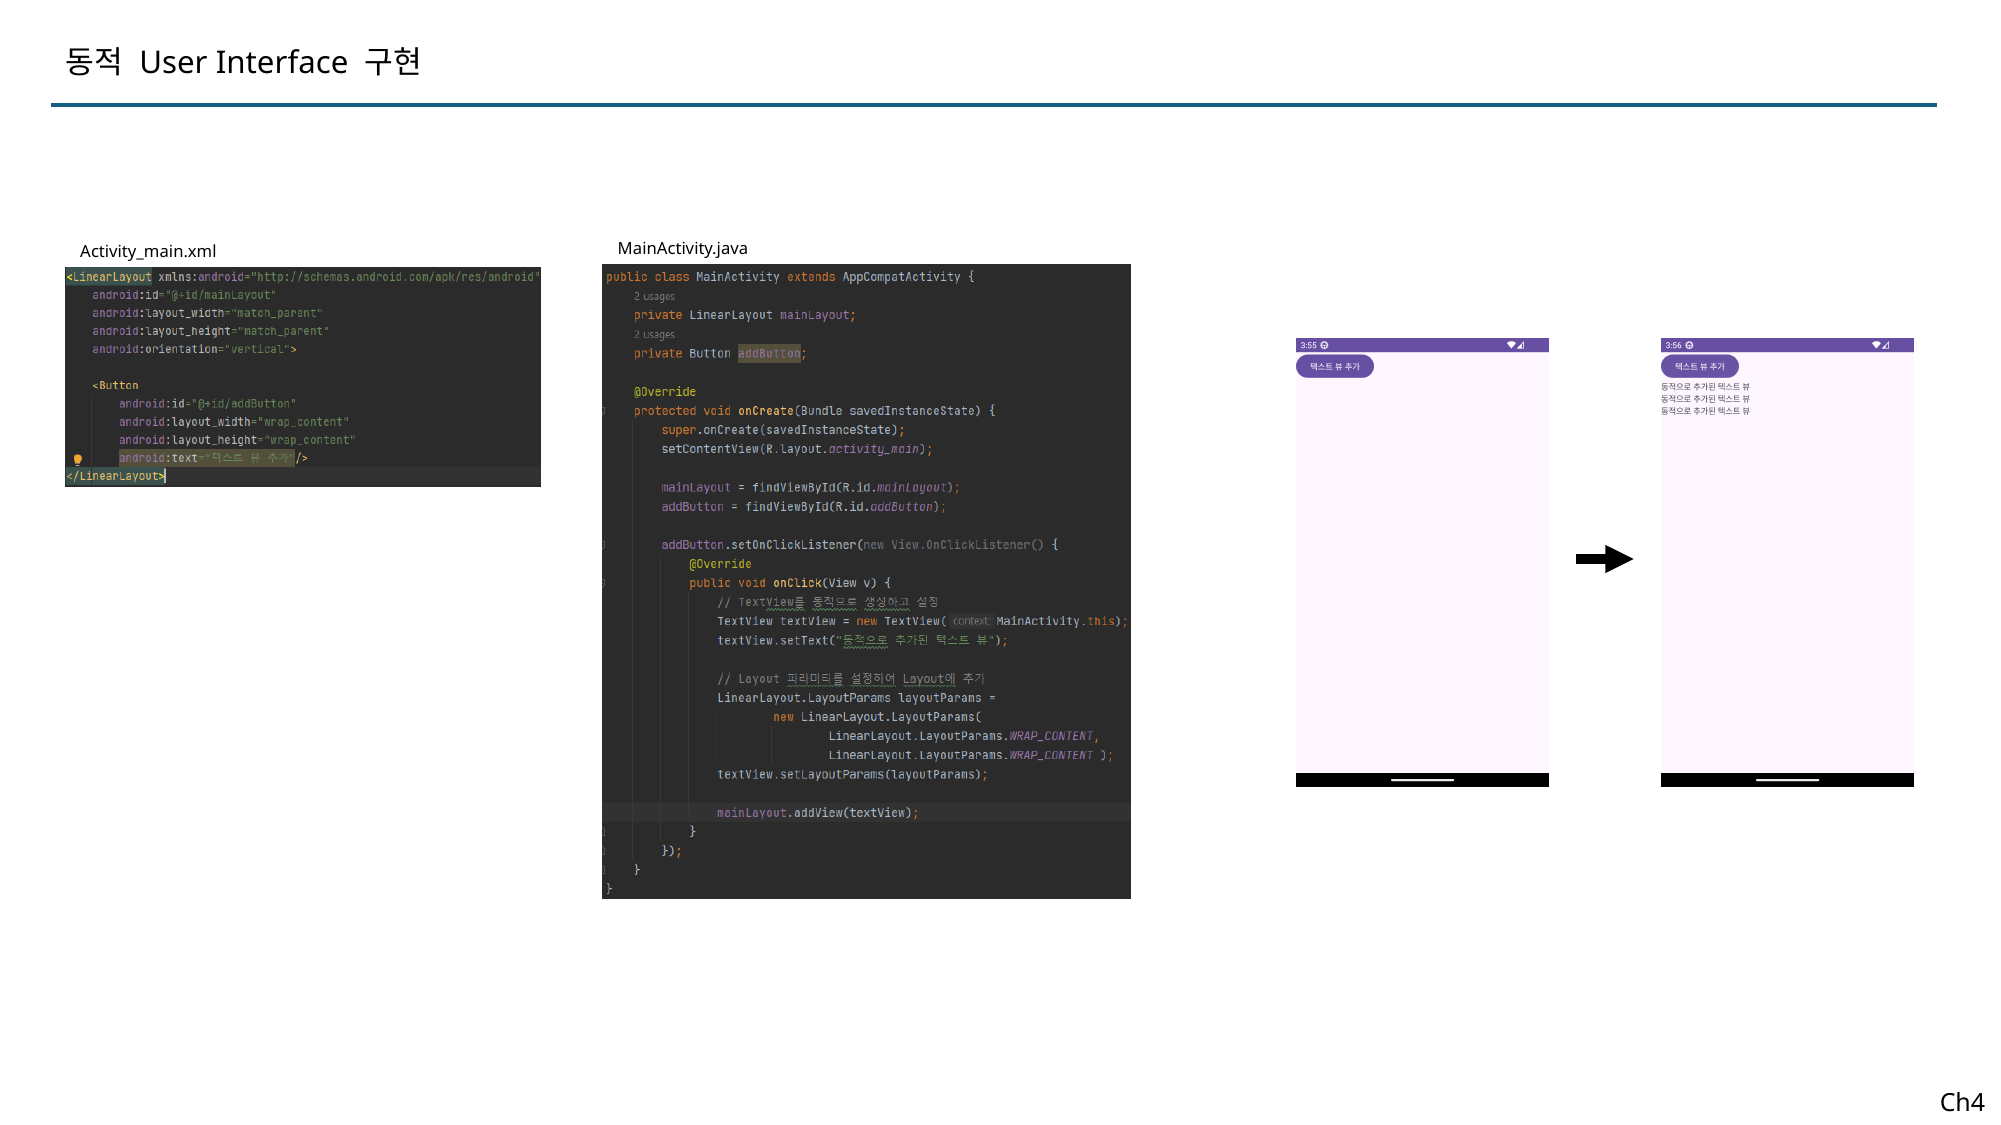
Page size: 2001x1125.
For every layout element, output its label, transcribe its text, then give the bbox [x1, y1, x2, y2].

text_box Ch4 [1913, 1079, 2000, 1125]
picture [1295, 337, 1550, 788]
text_box MainActivity.java [602, 220, 807, 264]
text_box Activity_main.xml [65, 223, 270, 266]
picture [602, 264, 1132, 899]
picture [1660, 337, 1914, 788]
text_box 동적 User Interface 구현 [50, 34, 697, 87]
picture [64, 266, 541, 488]
